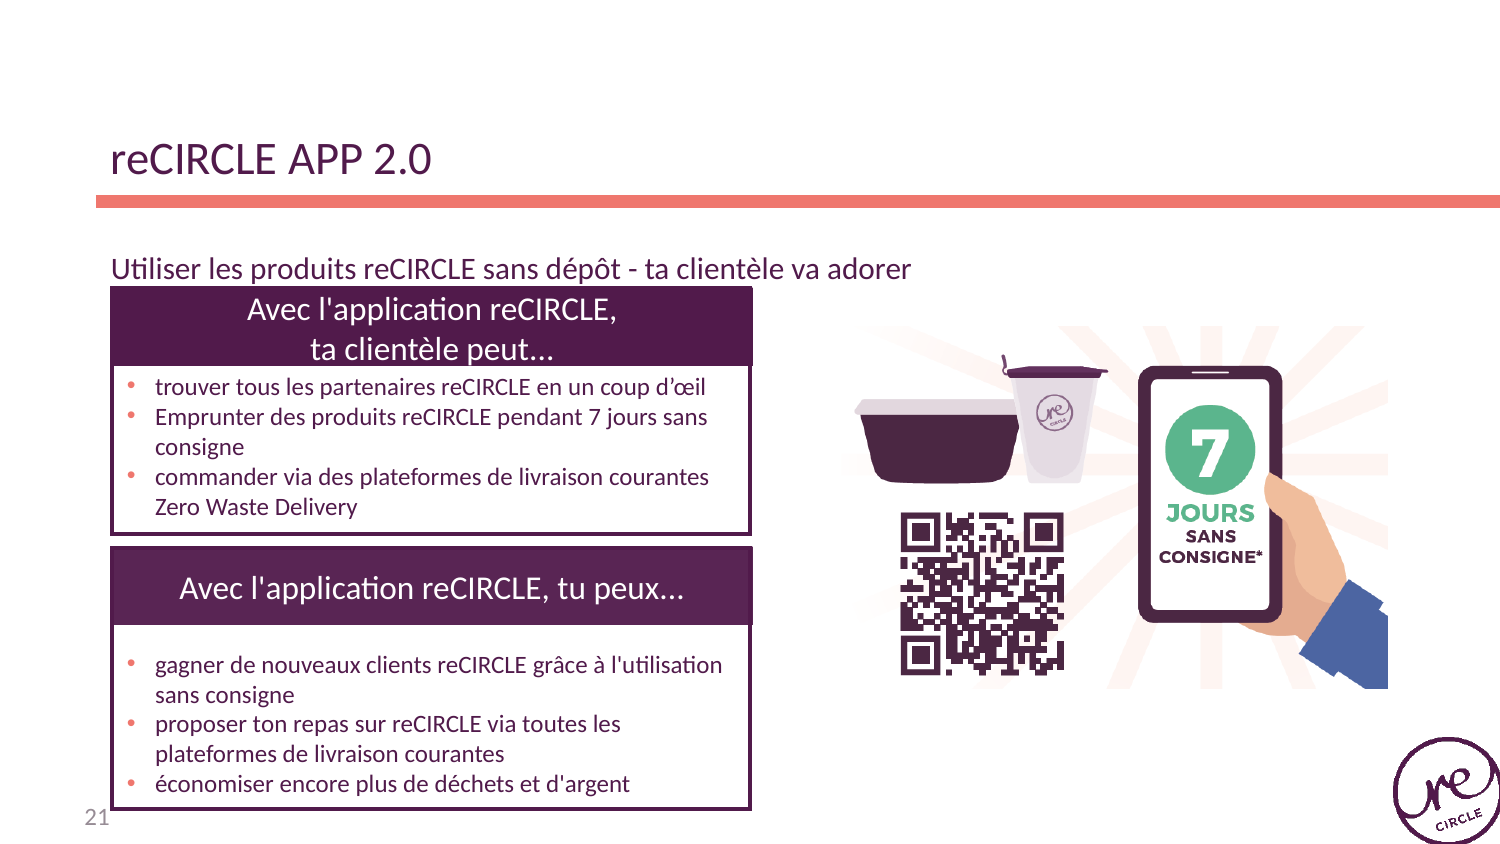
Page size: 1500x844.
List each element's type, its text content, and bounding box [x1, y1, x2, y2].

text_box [112, 287, 753, 534]
title reCIRCLE APP 2.0 [95, 126, 1221, 193]
picture [1387, 731, 1500, 844]
slide_number 21 [66, 788, 125, 844]
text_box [111, 546, 753, 809]
picture [841, 326, 1388, 689]
subtitle Utiliser les produits reCIRCLE sans dépôt - ta clientèle va adorer [95, 244, 1221, 449]
